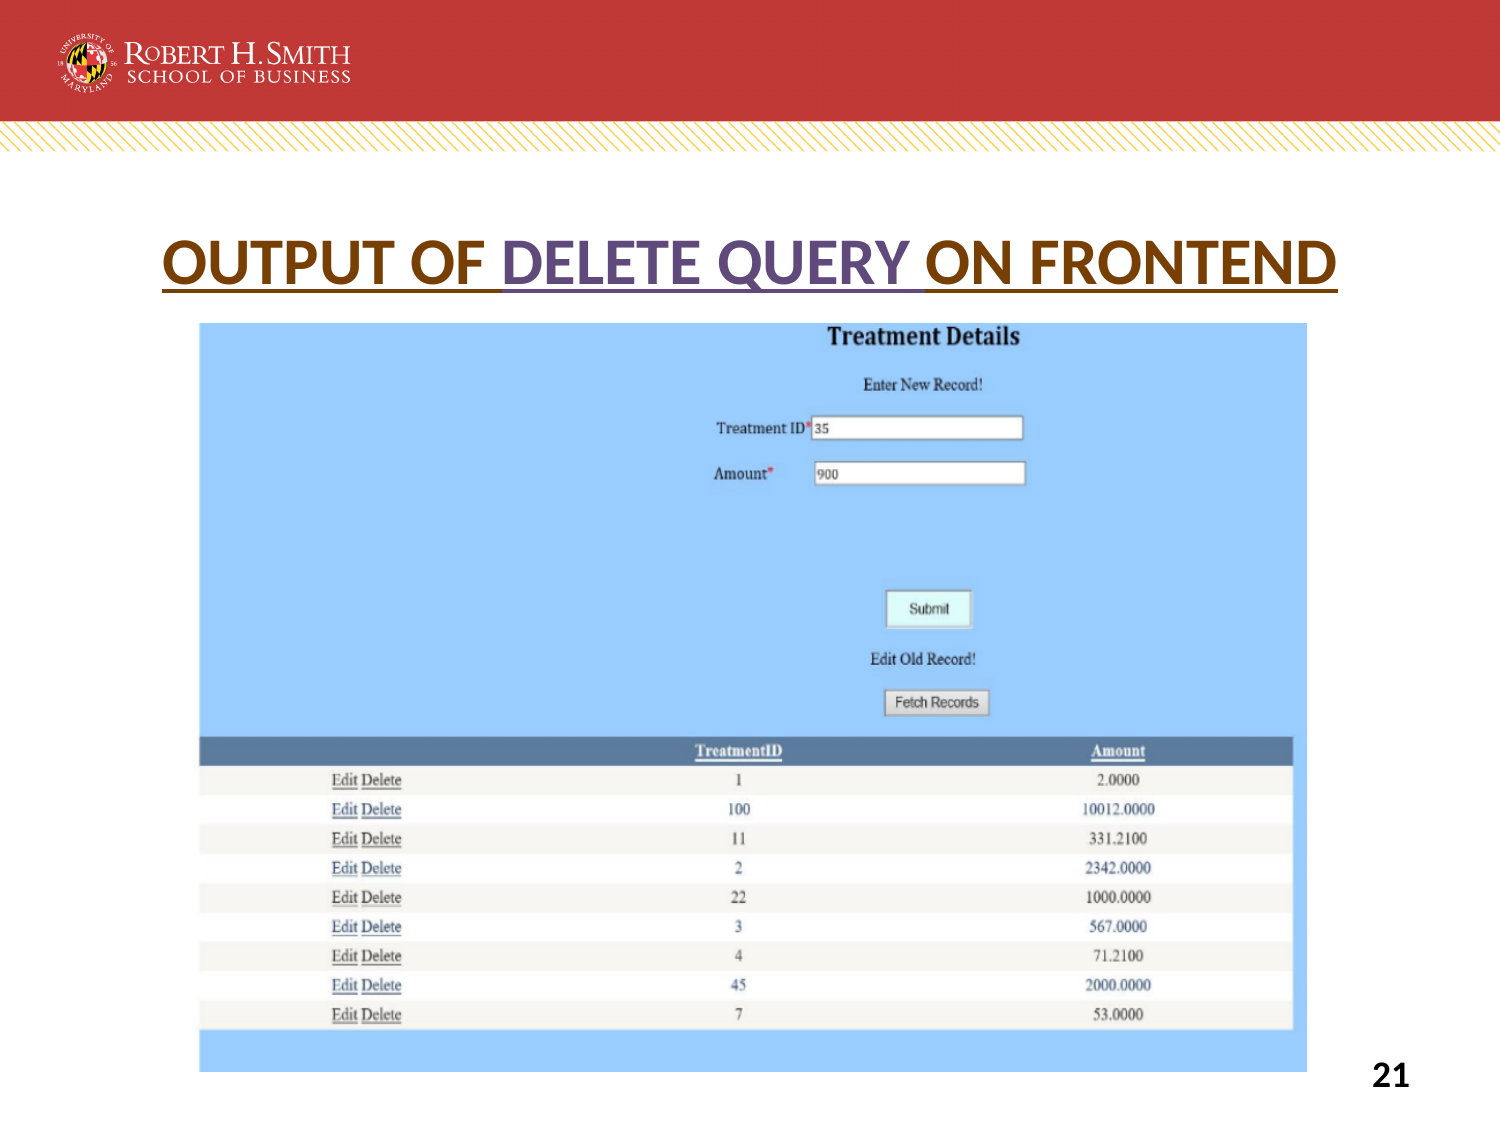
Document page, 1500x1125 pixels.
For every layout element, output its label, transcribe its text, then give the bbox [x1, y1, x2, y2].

title OUTPUT OF DELETE QUERY ON FRONTEND [75, 164, 1425, 352]
picture [0, 0, 1500, 164]
picture [192, 323, 1308, 1072]
slide_number 21 [1074, 1042, 1425, 1103]
